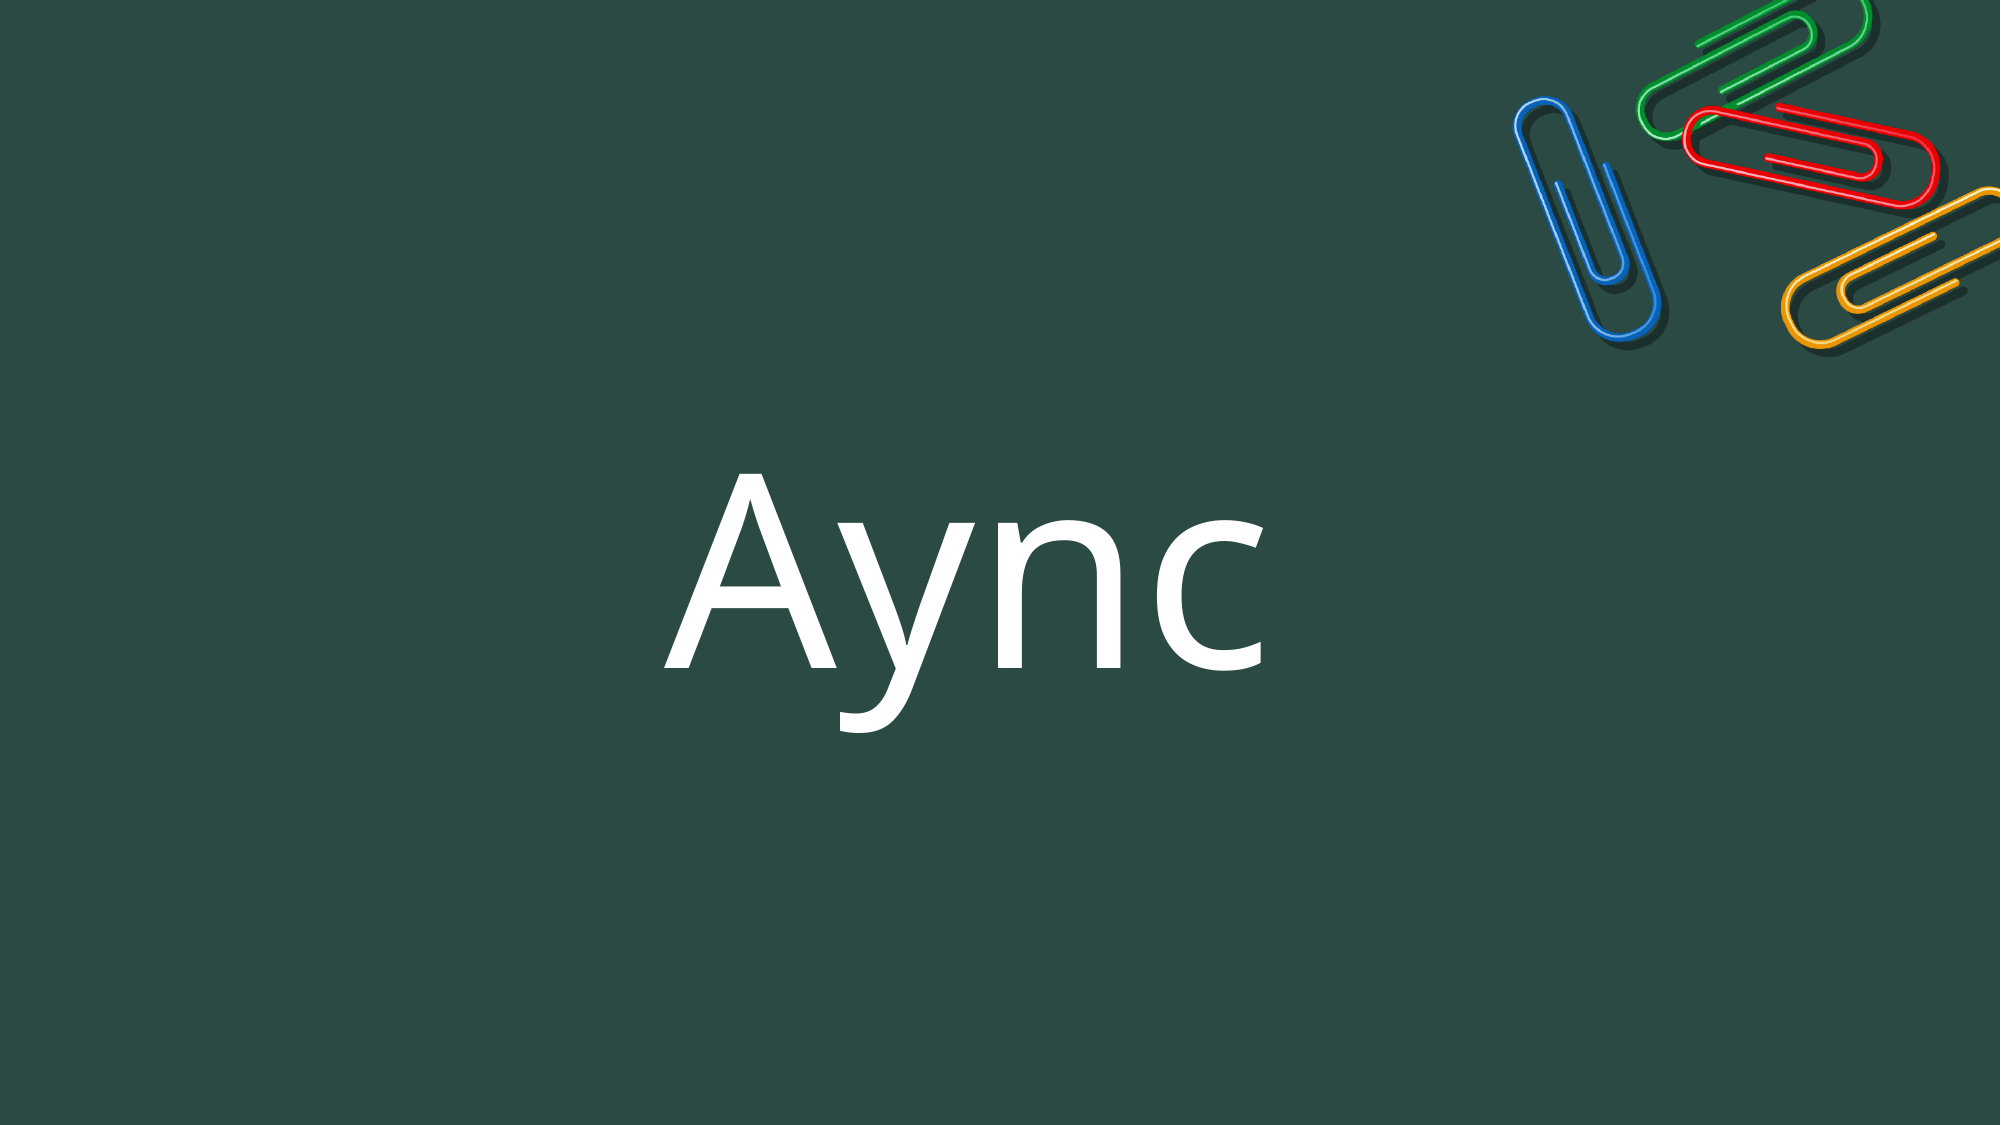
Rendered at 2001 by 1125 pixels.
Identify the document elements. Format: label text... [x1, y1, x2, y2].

picture [1512, 0, 2000, 357]
text_box Aync [650, 390, 2000, 731]
